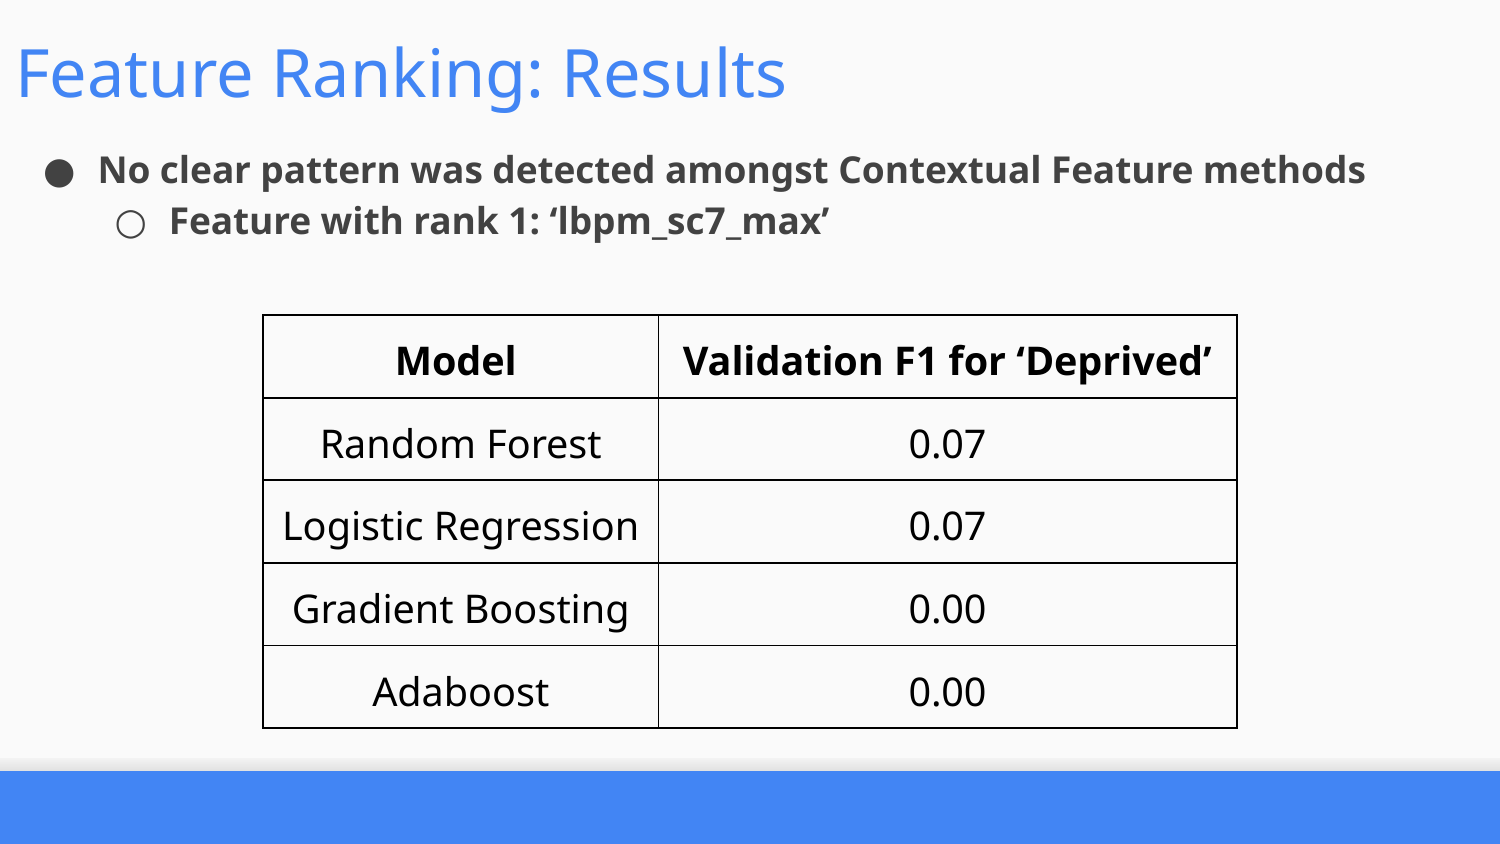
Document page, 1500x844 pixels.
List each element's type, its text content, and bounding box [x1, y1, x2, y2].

title Feature Ranking: Results [0, 0, 1349, 126]
table_cell Adaboost [264, 646, 658, 727]
table_cell Gradient Boosting [264, 564, 658, 645]
table_cell 0.07 [659, 481, 1236, 562]
table_cell Logistic Regression [264, 481, 658, 562]
table_header Model [264, 316, 658, 397]
table_cell 0.07 [659, 399, 1236, 479]
table_cell 0.00 [659, 564, 1236, 645]
table_header Validation F1 for ‘Deprived’ [659, 316, 1236, 397]
table_cell 0.00 [659, 646, 1236, 727]
list No clear pattern was detected amongst Contextual Feature methods Feature with rank 1: ‘lbpm_sc7_max’ [10, 115, 1386, 283]
table_cell Random Forest [264, 399, 658, 479]
